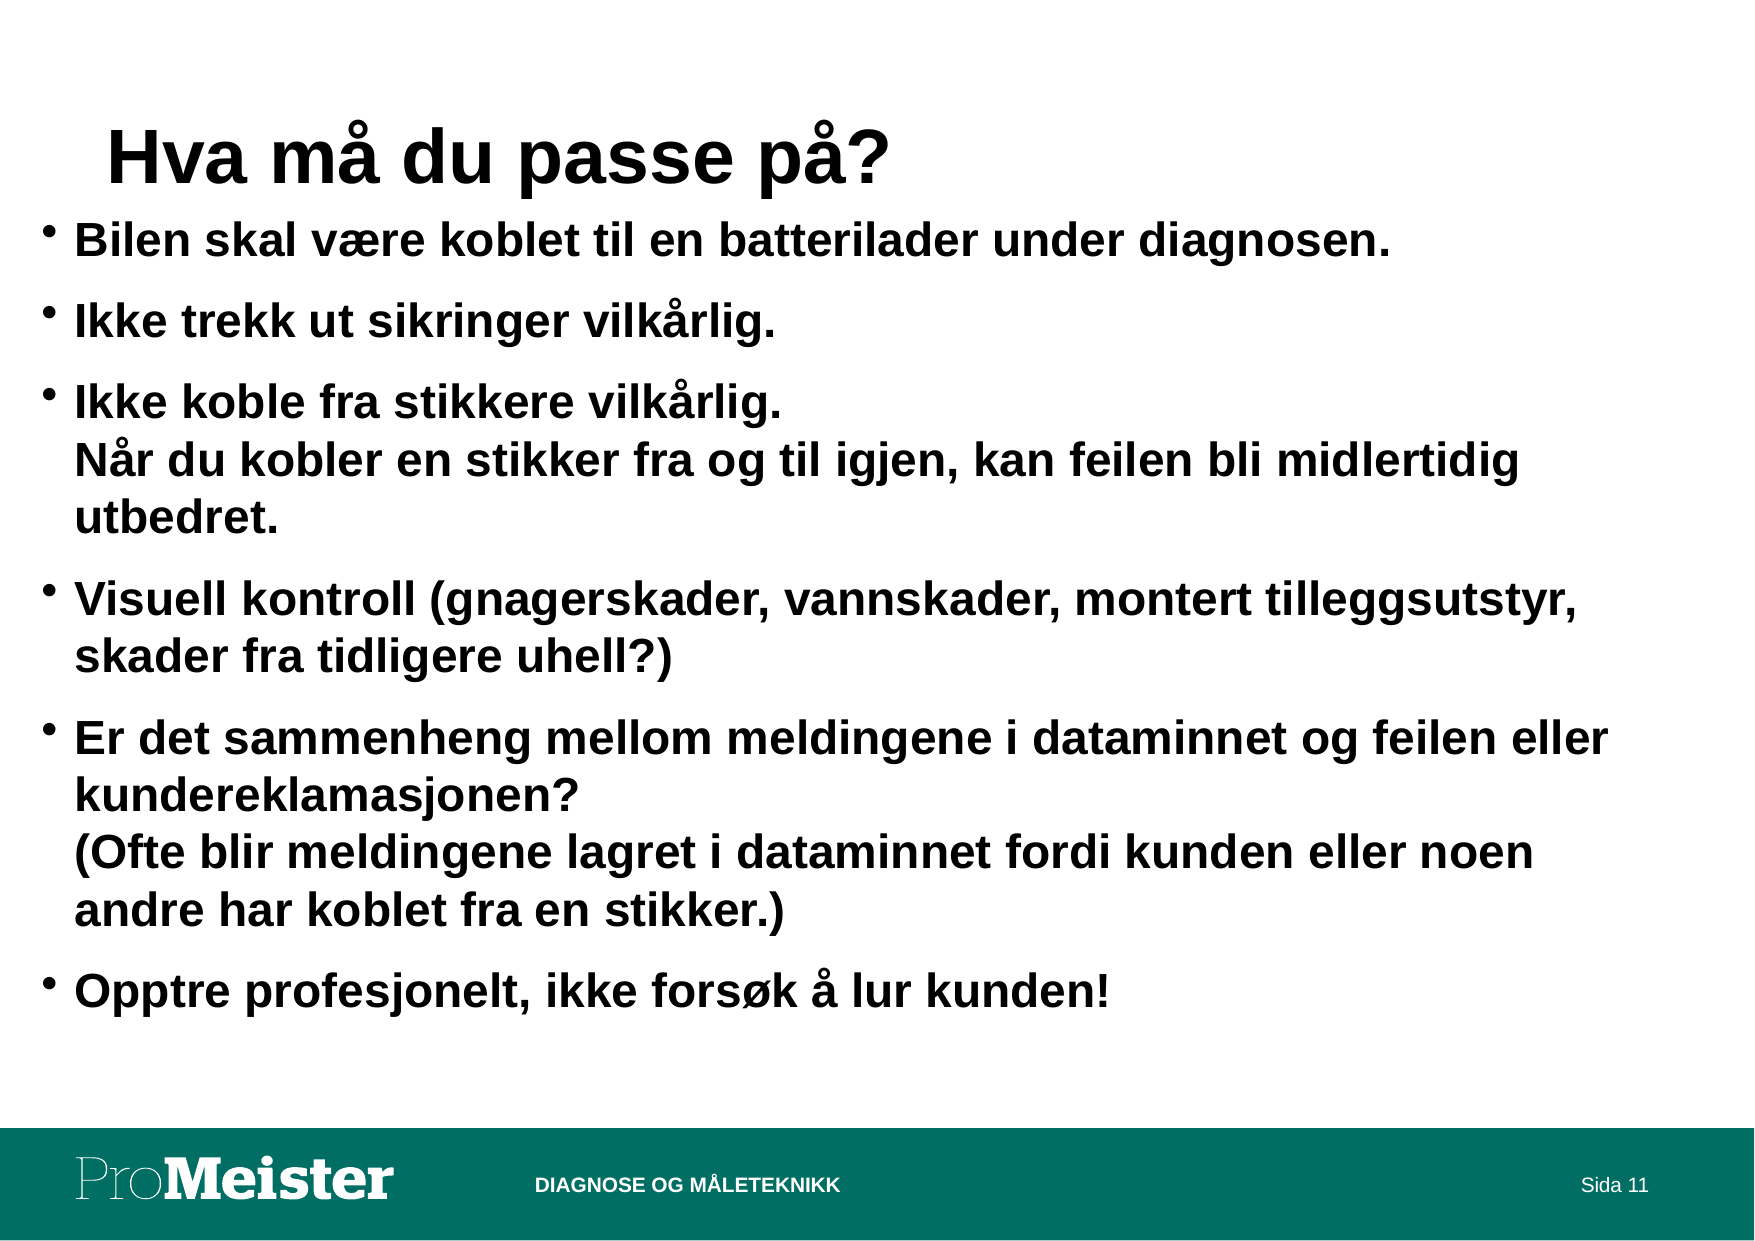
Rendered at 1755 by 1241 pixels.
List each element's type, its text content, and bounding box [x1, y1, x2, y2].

text_box Bilen skal være koblet til en batterilader under diagnosen. Ikke trekk ut sikringer vilkårlig. Ikke koble fra stikkere vilkårlig. Når du kobler en stikker fra og til igjen, kan feilen bli midlertidig utbedret. Visuell kontroll (gnagerskader, vannskader, montert tilleggsutstyr, skader fra tidligere uhell?) Er det sammenheng mellom meldingene i dataminnet og feilen eller kundereklamasjonen? (Ofte blir meldingene lagret i dataminnet fordi kunden eller noen andre har koblet fra en stikker.) Opptre profesjonelt, ikke forsøk å lur kunden! [41, 208, 1681, 1018]
title Hva må du passe på? [89, 98, 1667, 208]
